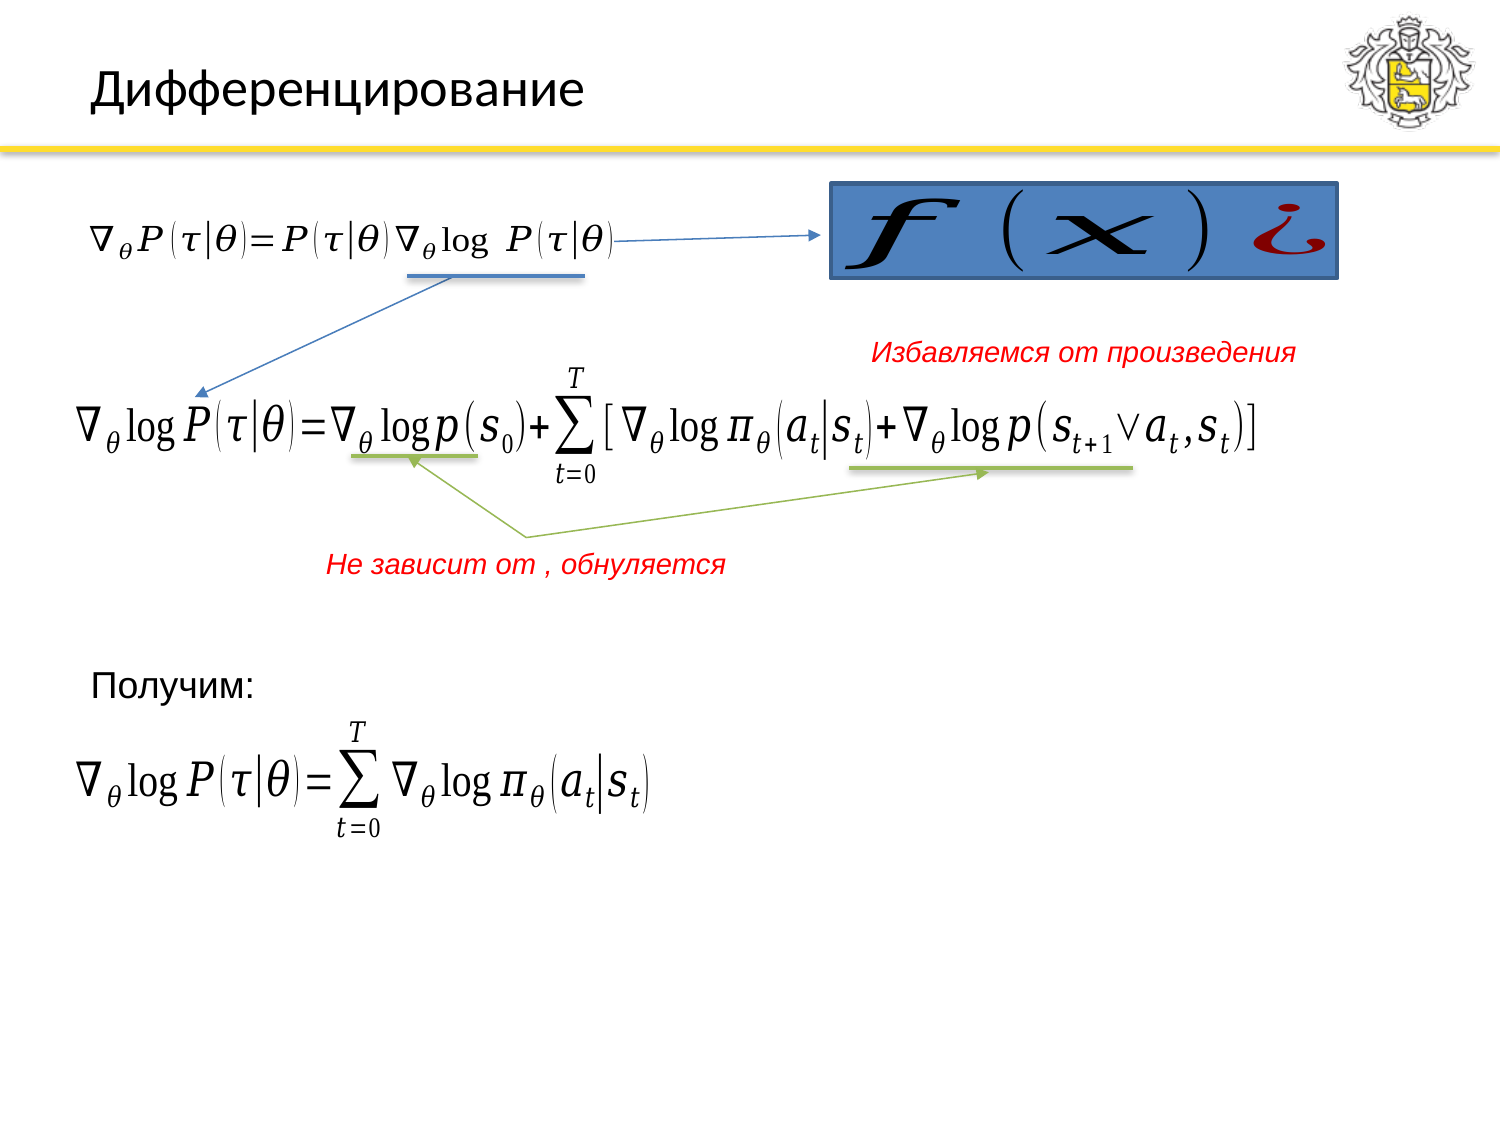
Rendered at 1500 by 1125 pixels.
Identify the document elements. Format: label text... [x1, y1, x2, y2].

text_box Получим: [75, 653, 271, 714]
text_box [407, 455, 527, 538]
text_box Избавляемся от произведения [856, 326, 1312, 377]
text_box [613, 234, 822, 242]
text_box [194, 275, 455, 398]
title Дифференцирование [75, 50, 1425, 119]
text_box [526, 472, 990, 538]
